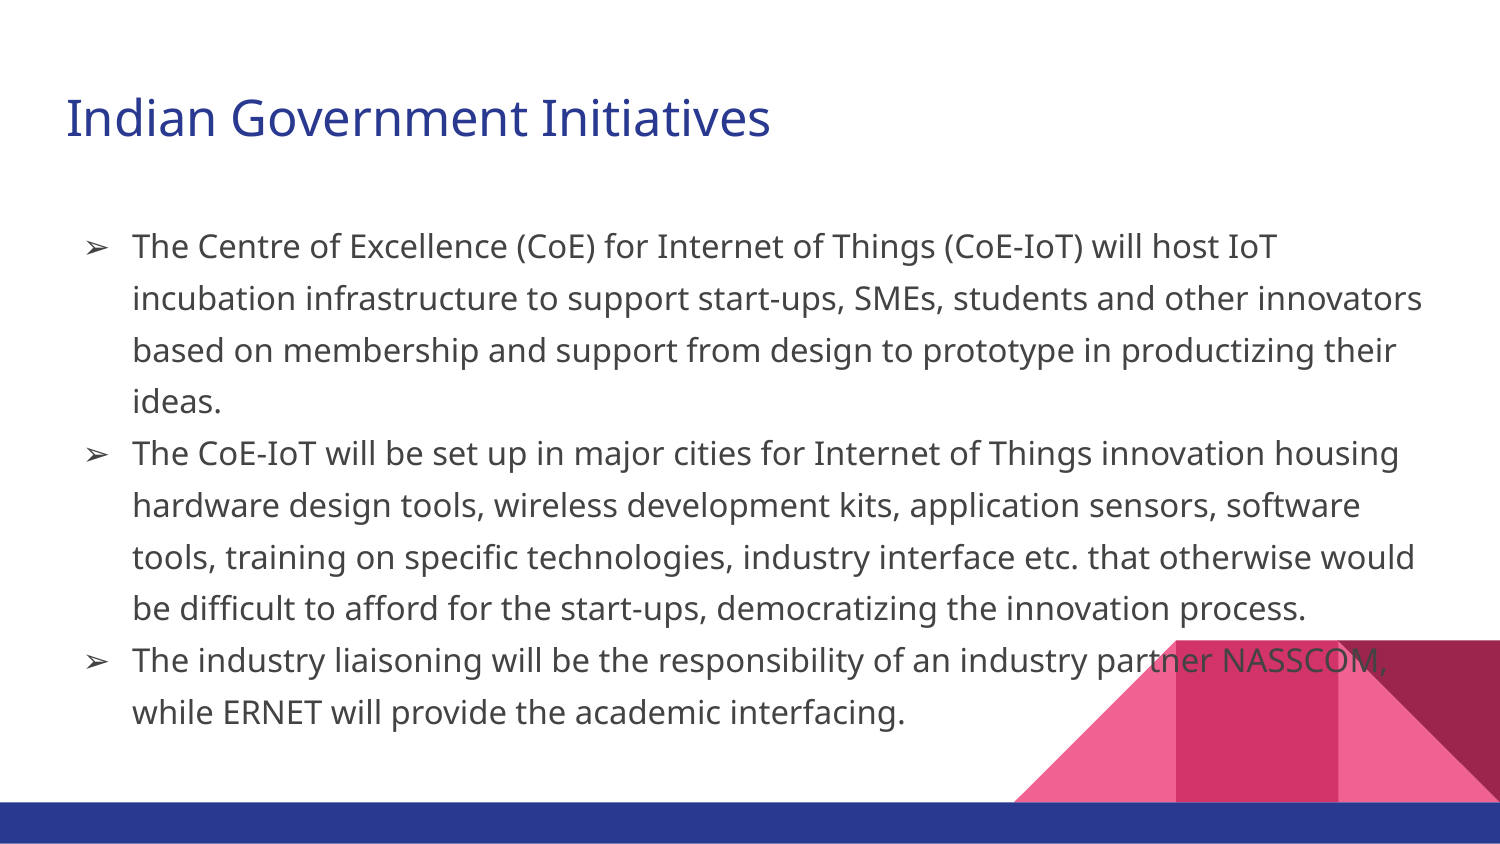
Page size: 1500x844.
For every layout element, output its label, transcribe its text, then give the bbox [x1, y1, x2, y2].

list The Centre of Excellence (CoE) for Internet of Things (CoE-IoT) will host IoT incubation infrastructure to support start-ups, SMEs, students and other innovators based on membership and support from design to prototype in productizing their ideas. The CoE-IoT will be set up in major cities for Internet of Things innovation housing hardware design tools, wireless development kits, application sensors, software tools, training on specific technologies, industry interface etc. that otherwise would be difficult to afford for the start-ups, democratizing the innovation process. The industry liaisoning will be the responsibility of an industry partner NASSCOM, while ERNET will provide the academic interfacing. [51, 201, 1449, 750]
title Indian Government Initiatives [51, 67, 1449, 167]
